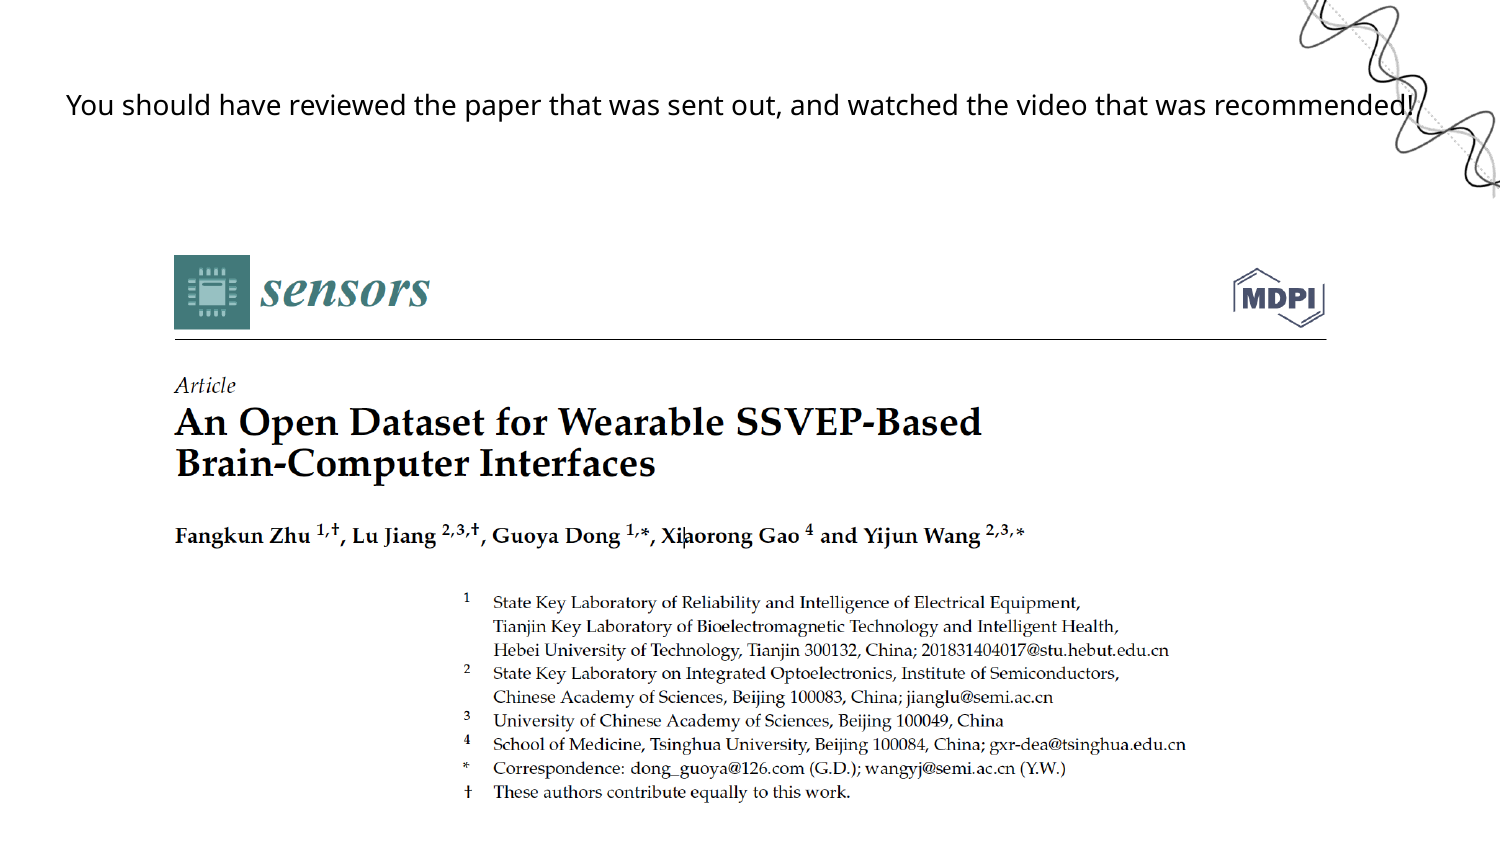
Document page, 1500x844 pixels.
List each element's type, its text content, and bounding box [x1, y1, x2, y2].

picture [127, 0, 1500, 832]
title You should have reviewed the paper that was sent out, and watched the video that was recommended! [51, 72, 1449, 167]
